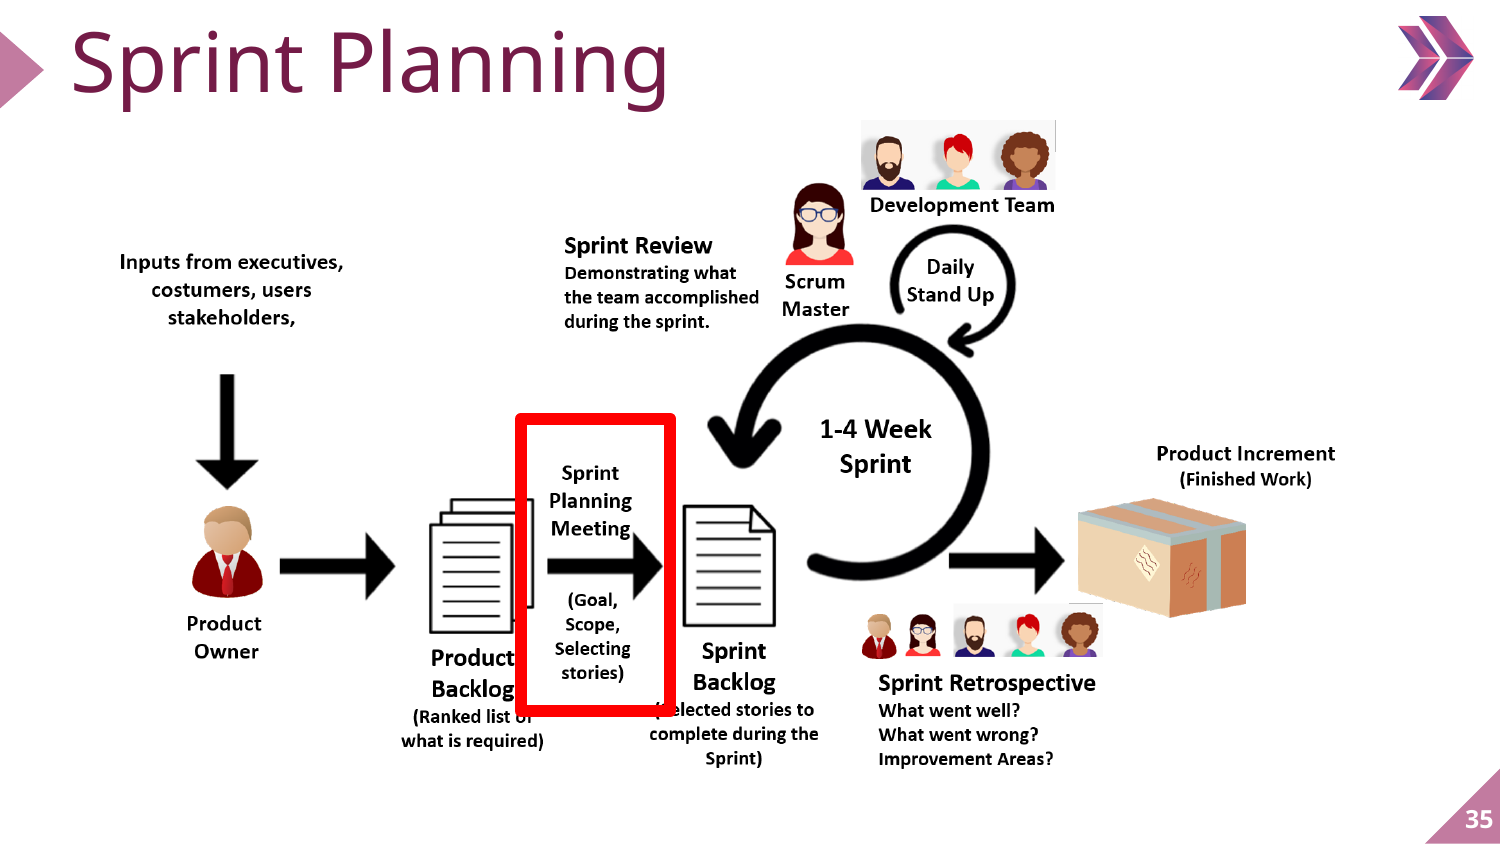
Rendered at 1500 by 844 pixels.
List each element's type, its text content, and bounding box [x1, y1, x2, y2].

slide_number 35 [1418, 760, 1494, 838]
picture [1398, 16, 1474, 100]
text_box Sprint Planning [70, 28, 1121, 132]
picture [105, 120, 1356, 783]
